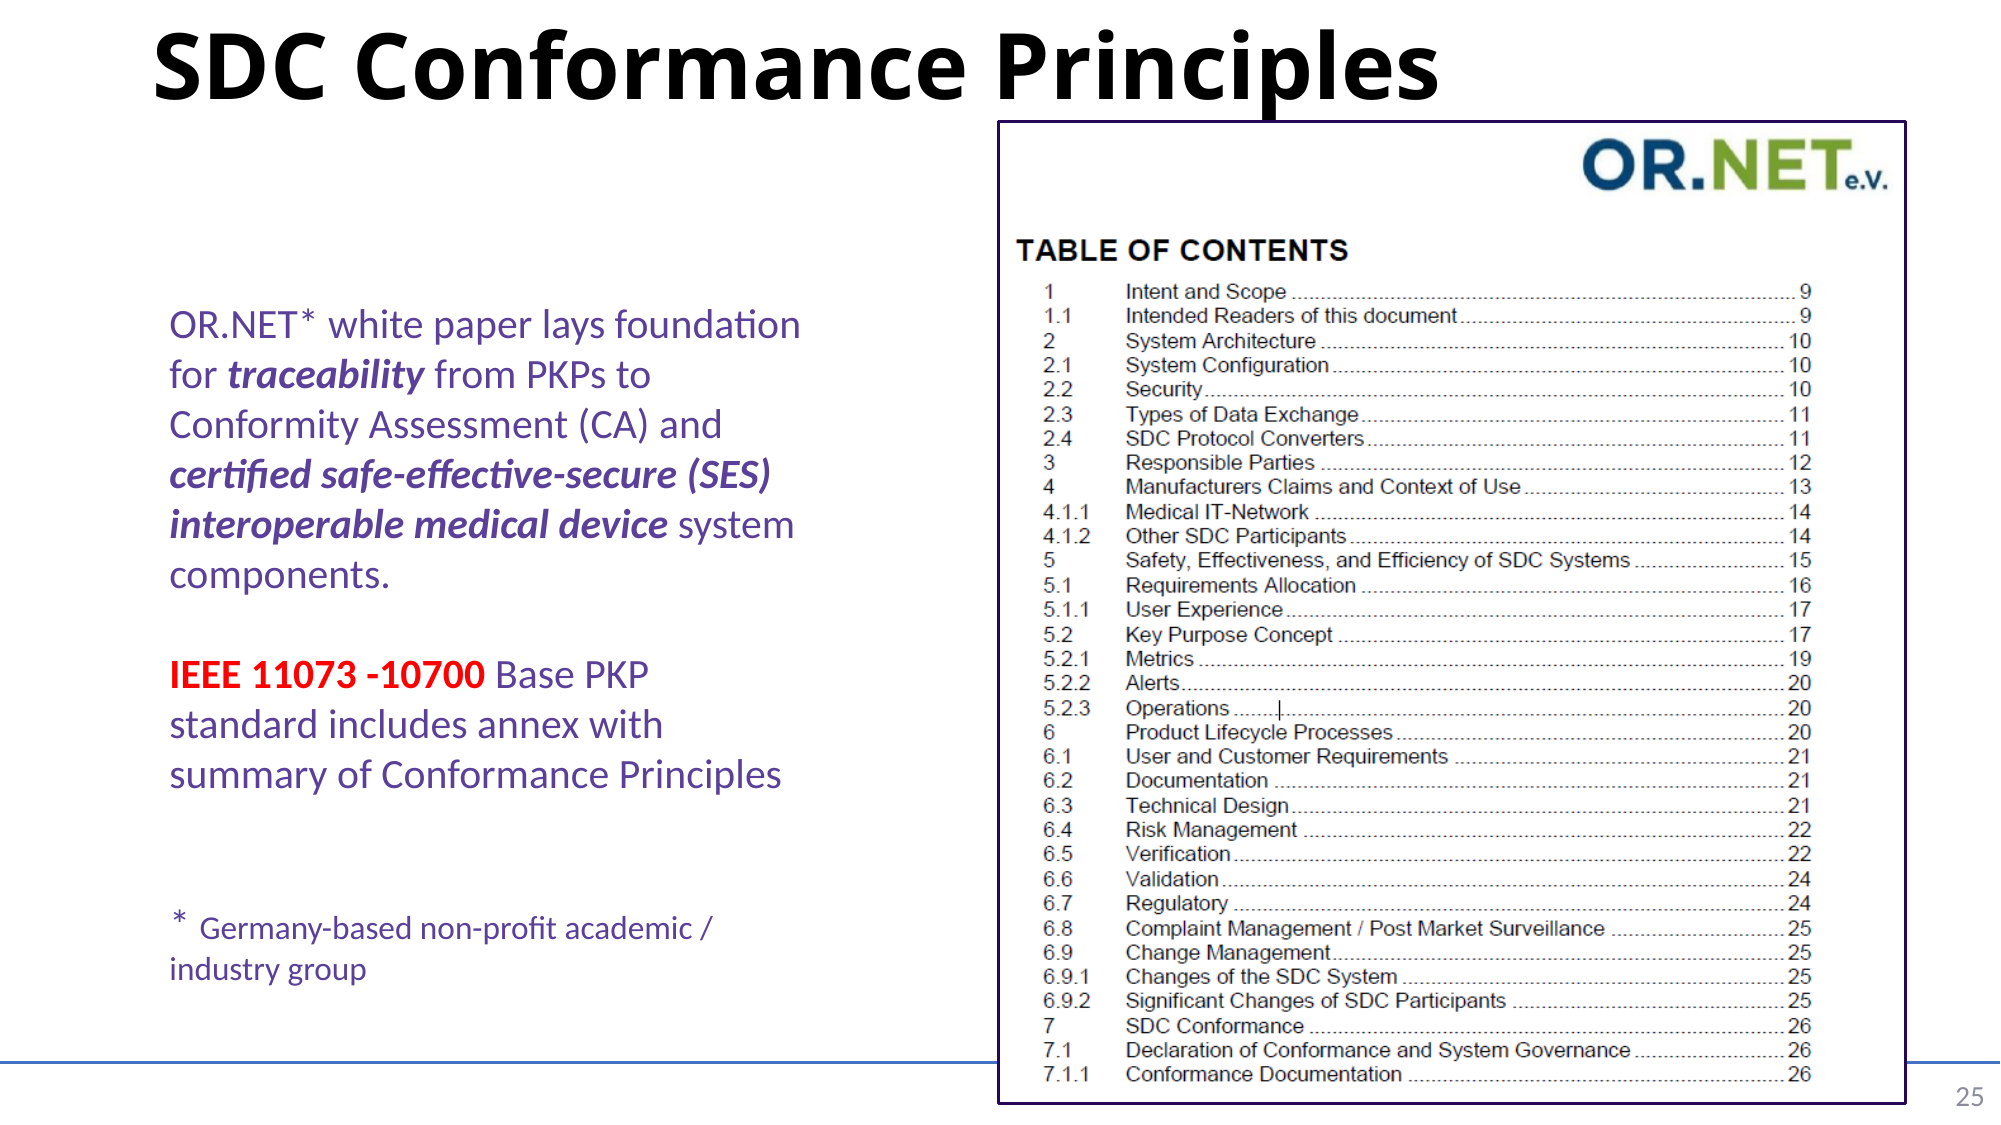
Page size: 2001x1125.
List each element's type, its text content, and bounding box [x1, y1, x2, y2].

picture [999, 123, 1905, 1103]
title SDC Conformance Principles [137, 3, 1863, 136]
slide_number 25 [1810, 1064, 2000, 1125]
text_box OR.NET* white paper lays foundation for traceability from PKPs to Conformity Assessment (CA) and certified safe-effective-secure (SES) interoperable medical device system components. IEEE 11073 -10700 Base PKP standard includes annex with summary of Conformance Principles * Germany-based non-profit academic / industry group [154, 289, 822, 995]
